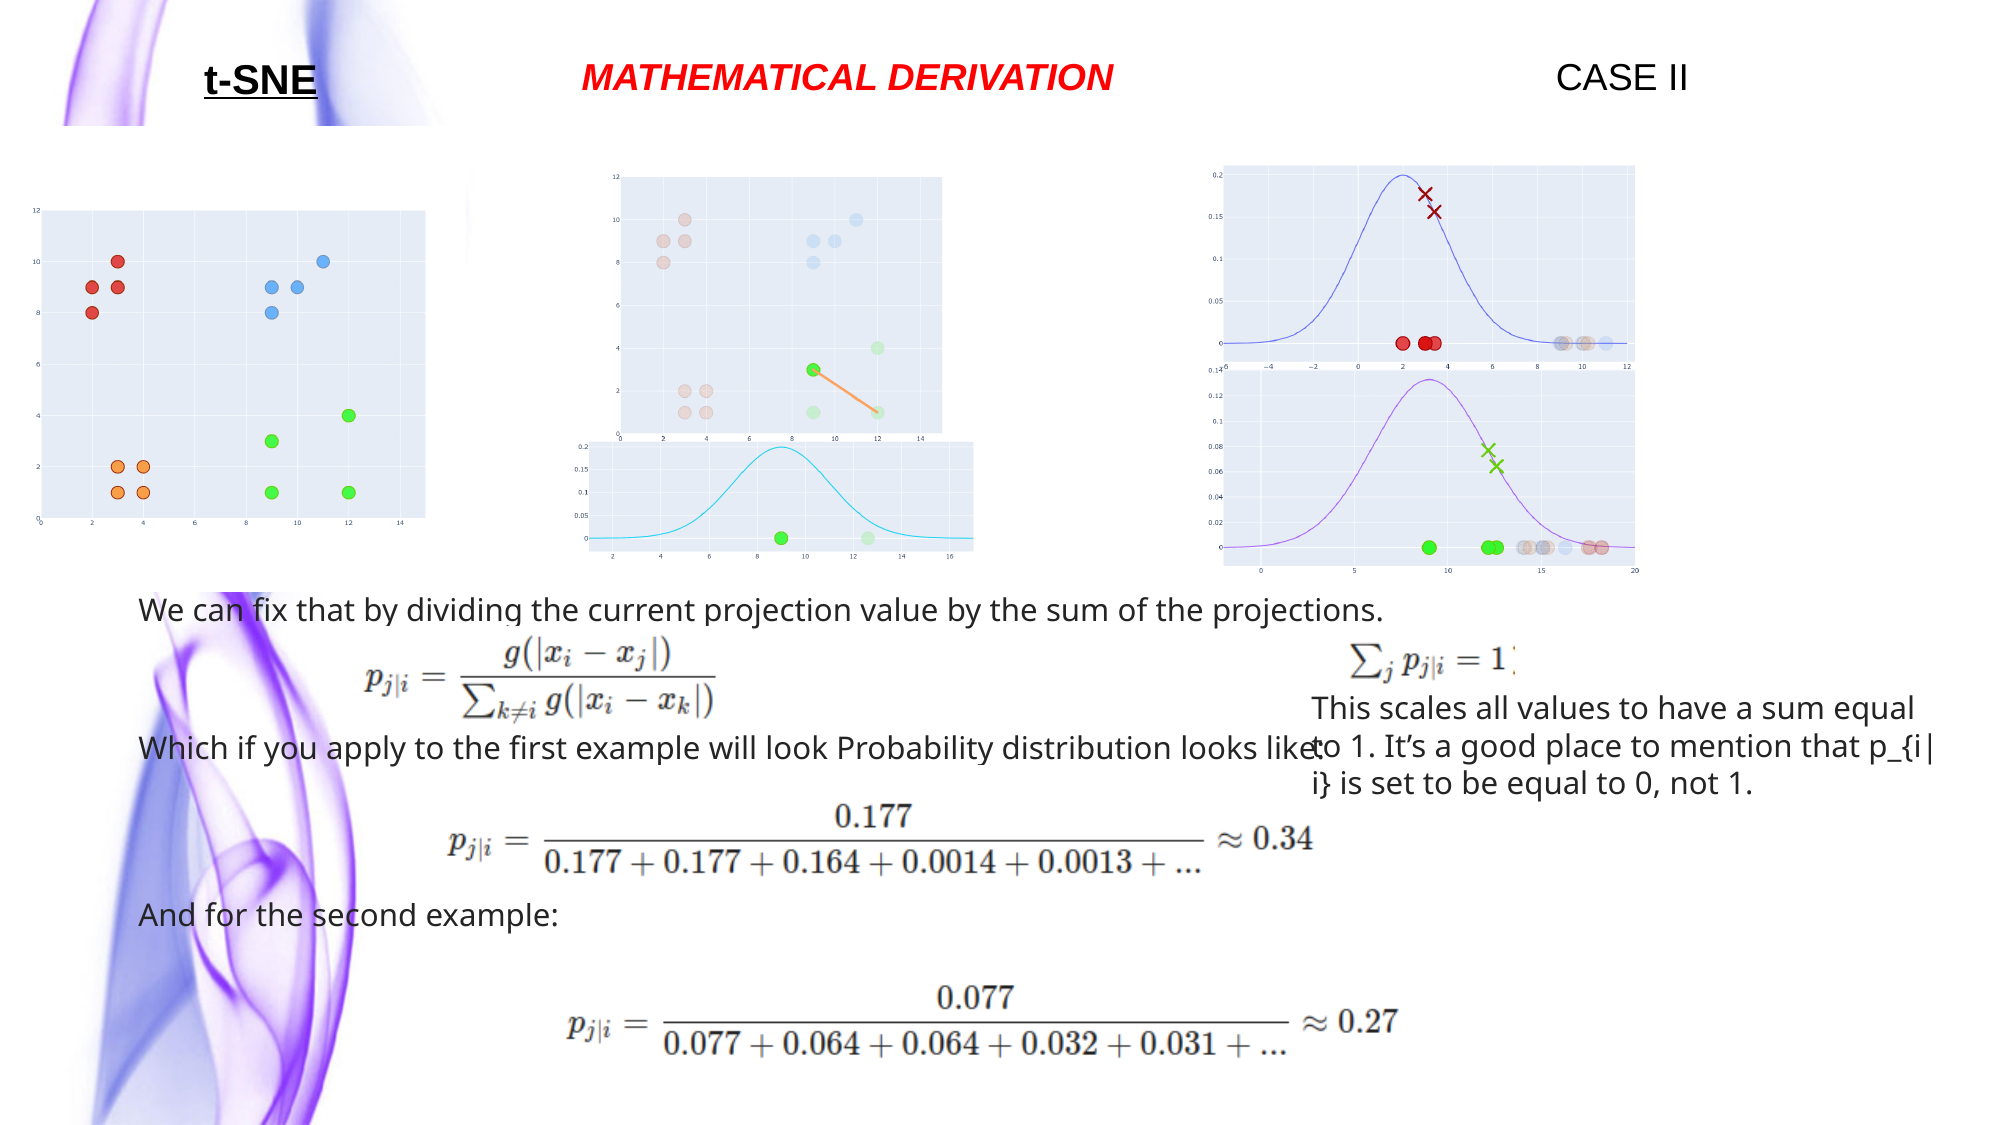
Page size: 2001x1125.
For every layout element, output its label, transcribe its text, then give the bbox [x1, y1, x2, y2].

picture [0, 0, 2001, 1125]
text_box CASE II [1540, 45, 1794, 106]
text_box MATHEMATICAL DERIVATION [566, 45, 1429, 106]
text_box We can fix that by dividing the current projection value by the sum of the projections. Which if you apply to the first example will look Probability distribution looks like: And for the second example: [123, 583, 1401, 1071]
text_box t-SNE [189, 45, 400, 111]
text_box This scales all values to have a sum equal to 1. It’s a good place to mention that p_{i|i}​ is set to be equal to 0, not 1. [1296, 680, 1960, 869]
